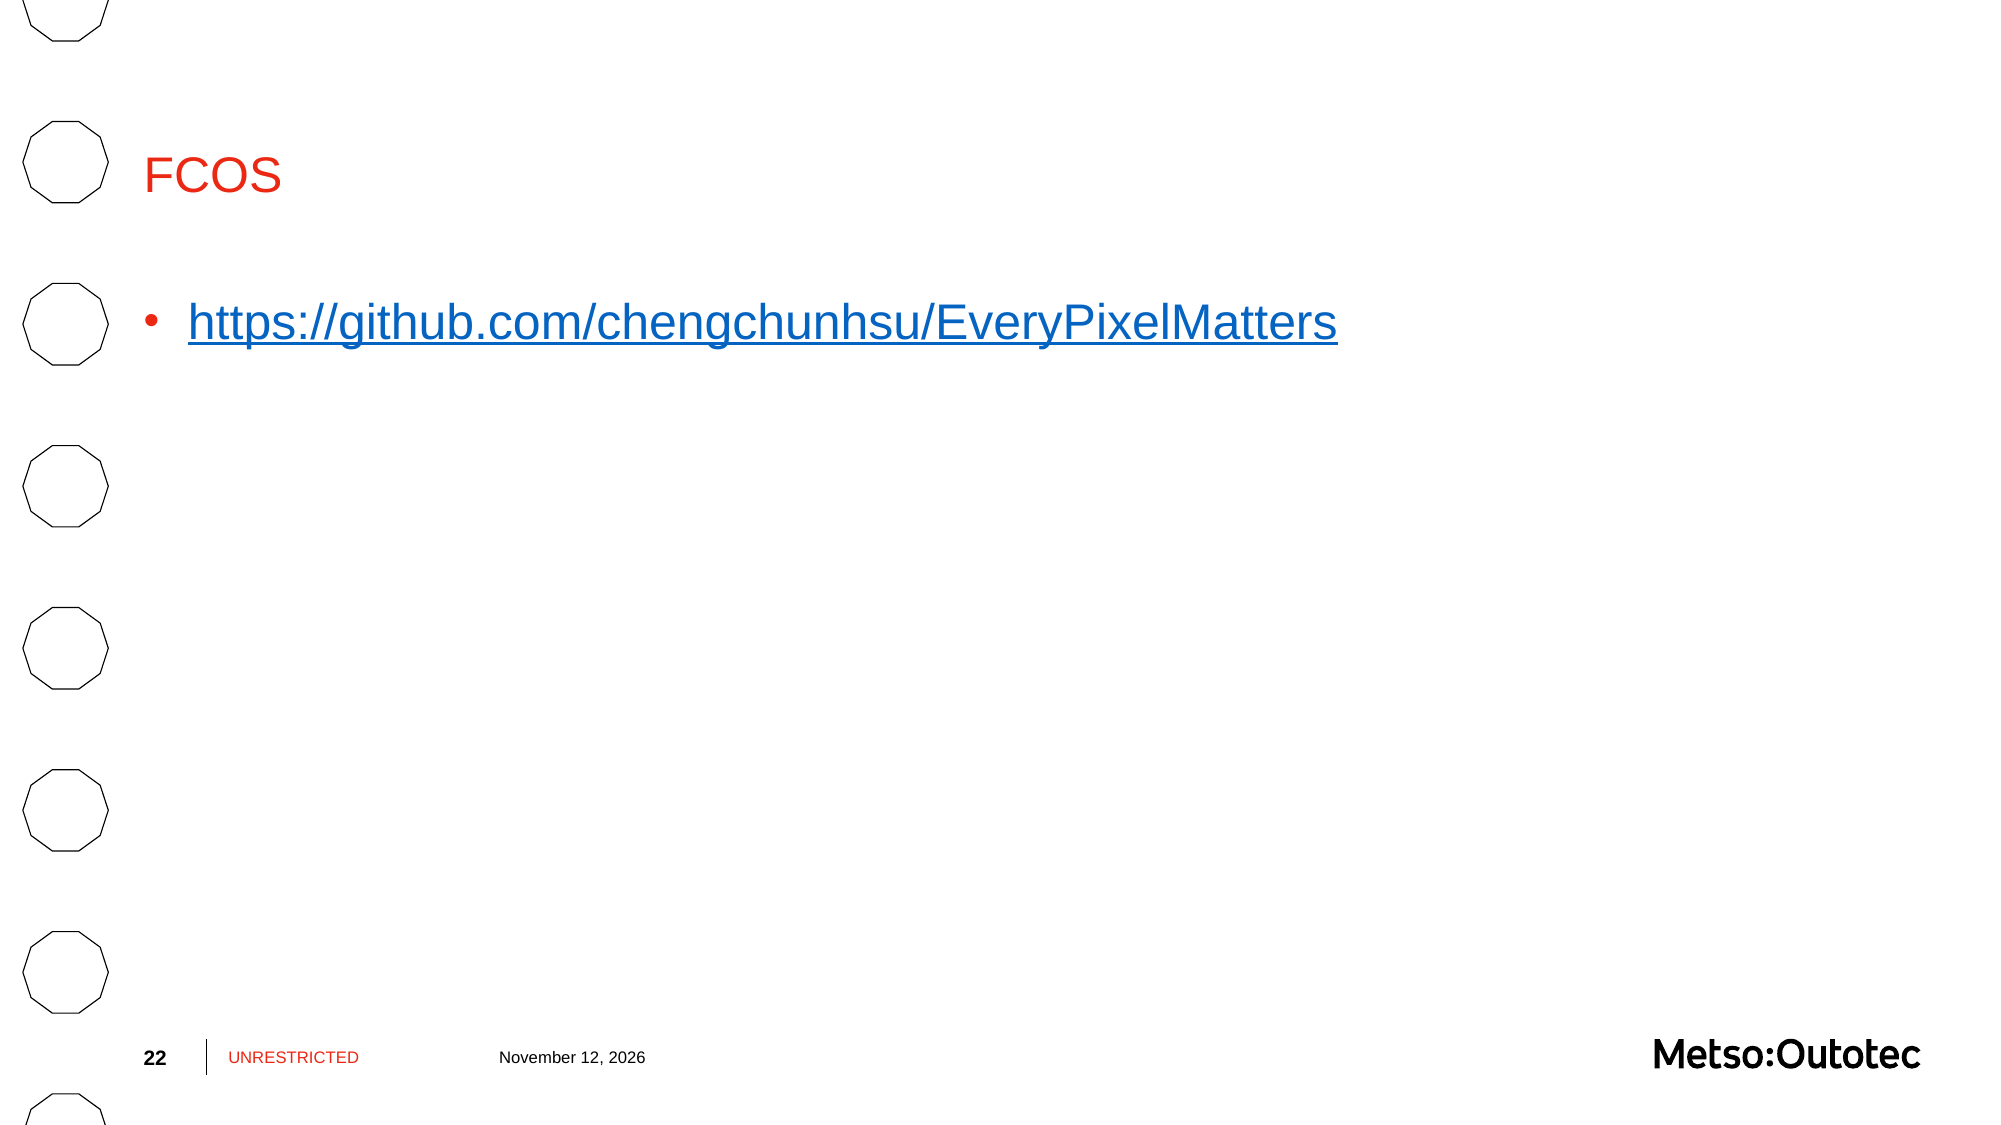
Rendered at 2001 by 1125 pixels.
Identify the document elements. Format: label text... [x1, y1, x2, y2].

subtitle FCOS [143, 136, 1857, 208]
footer UNRESTRICTED [228, 1039, 486, 1075]
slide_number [499, 1039, 913, 1075]
list https://github.com/chengchunhsu/EveryPixelMatters [143, 283, 1857, 989]
slide_number 22 [143, 1039, 207, 1075]
